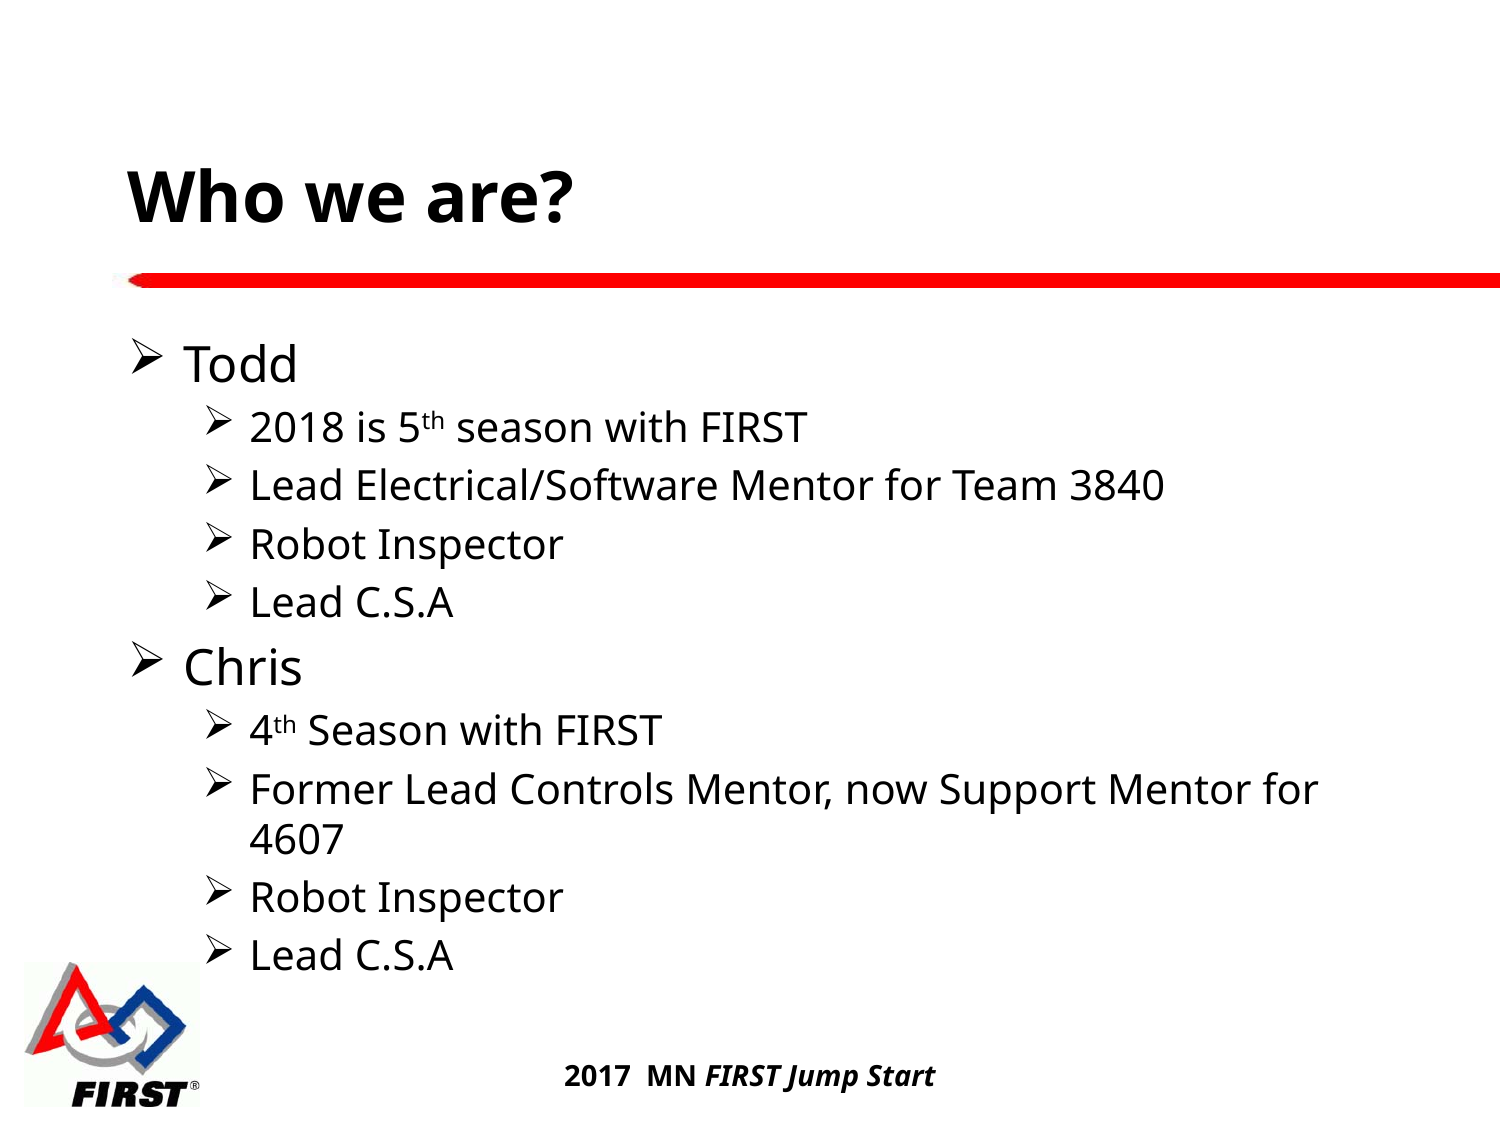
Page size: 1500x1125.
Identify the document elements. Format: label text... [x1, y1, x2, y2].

picture [24, 962, 200, 1049]
picture [1388, 273, 1500, 288]
title Who we are? [112, 99, 1388, 288]
footer 2017 MN FIRST Jump Start [0, 1049, 1500, 1101]
picture [24, 1101, 200, 1107]
list Todd 2018 is 5th season with FIRST Lead Electrical/Software Mentor for Team 3840 Robot Inspector Lead C.S.A Chris 4th Season with FIRST Former Lead Controls Mentor, now Support Mentor for 4607 Robot Inspector Lead C.S.A [112, 324, 1388, 950]
